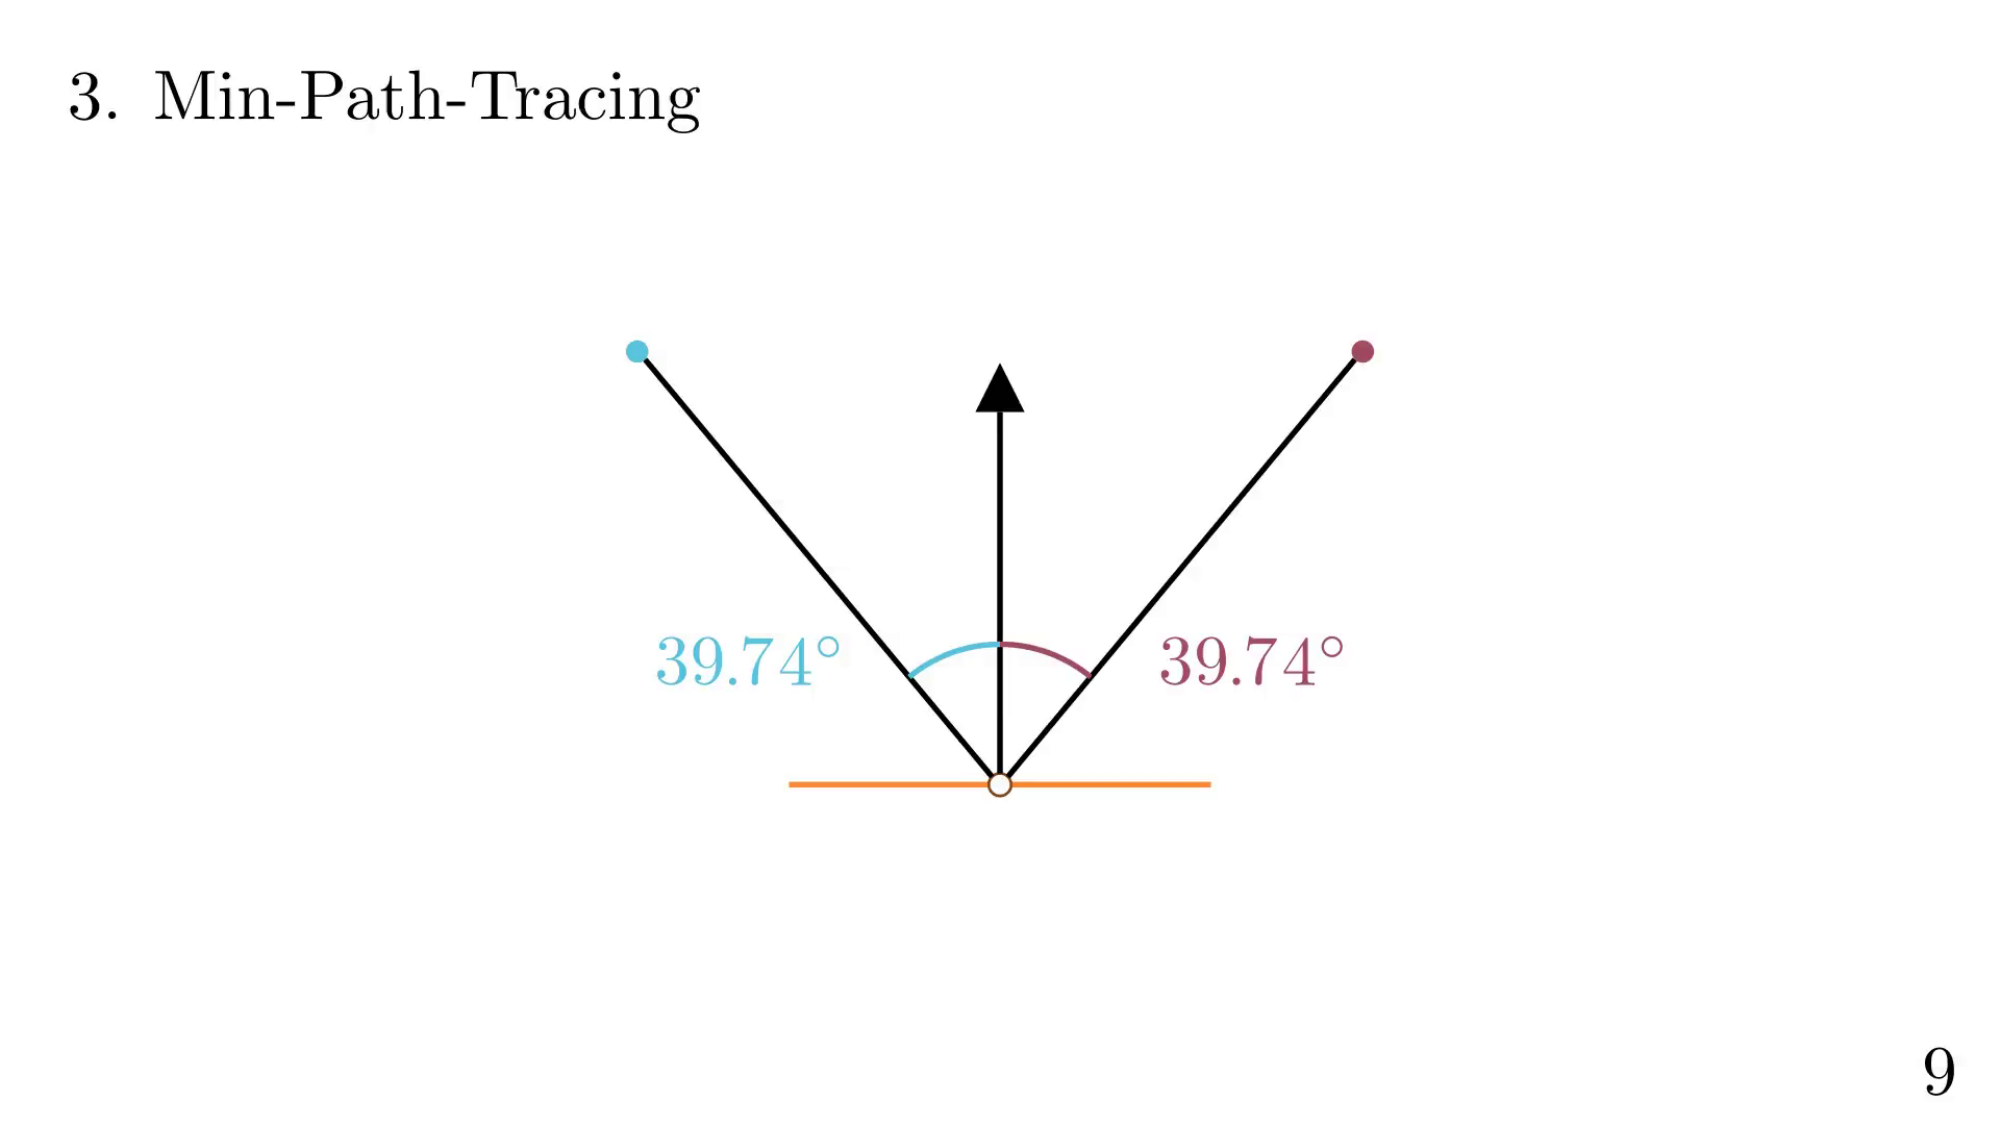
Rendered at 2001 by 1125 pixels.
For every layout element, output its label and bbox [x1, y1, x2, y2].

text_box [0, 0, 2000, 1125]
